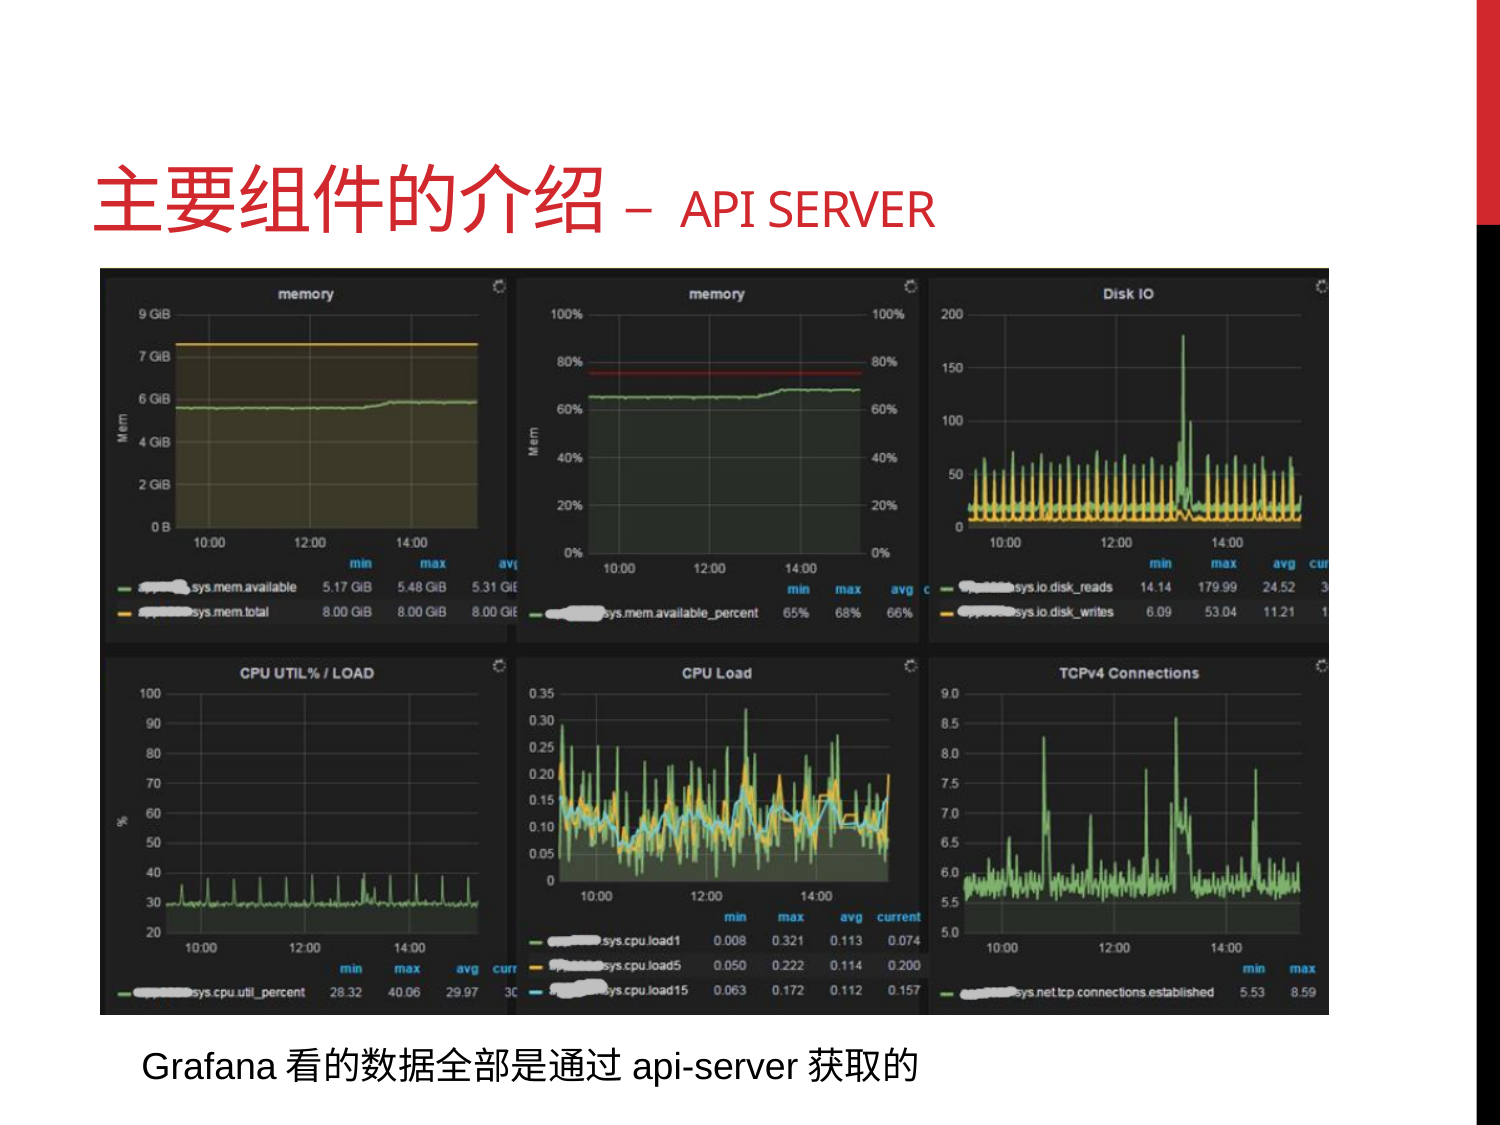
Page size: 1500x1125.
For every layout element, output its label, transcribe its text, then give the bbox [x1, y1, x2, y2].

picture [99, 266, 1330, 1016]
text_box Grafana看的数据全部是通过api-server获取的 [126, 1034, 935, 1095]
title 主要组件的介绍 – api sERVER [75, 25, 1329, 250]
